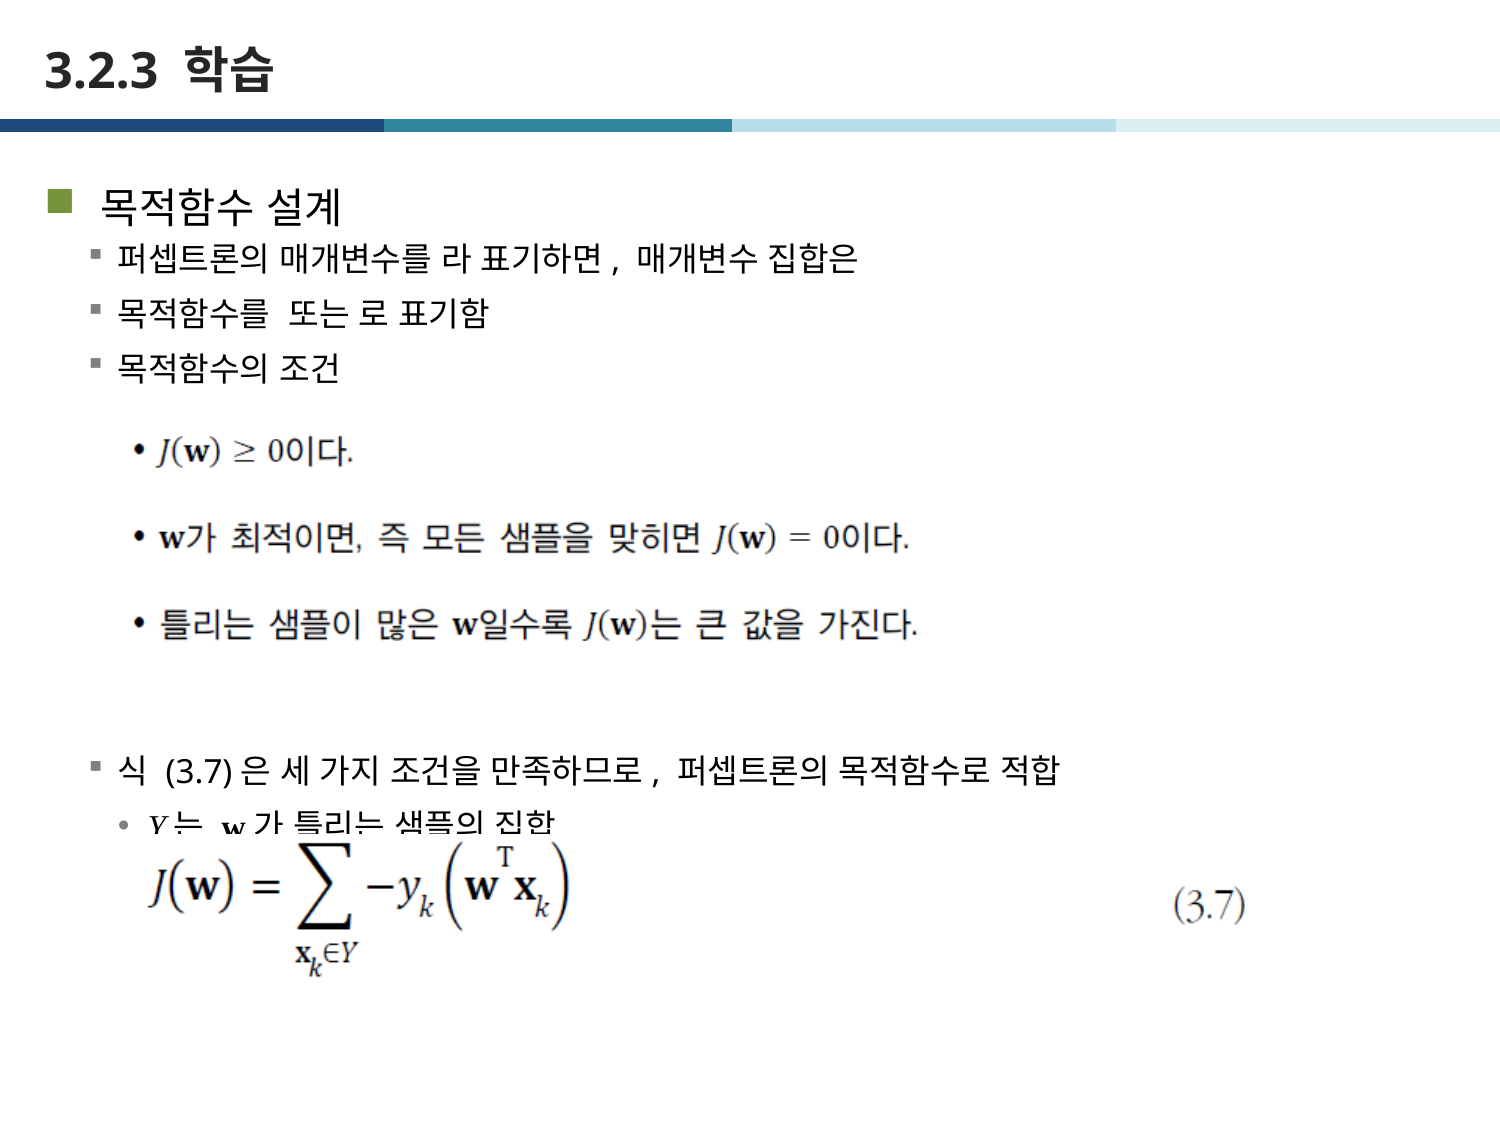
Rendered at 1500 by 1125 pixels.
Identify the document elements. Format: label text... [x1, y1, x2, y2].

title 3.2.3 학습 [29, 23, 1270, 114]
picture [123, 432, 928, 647]
picture [147, 833, 1255, 983]
